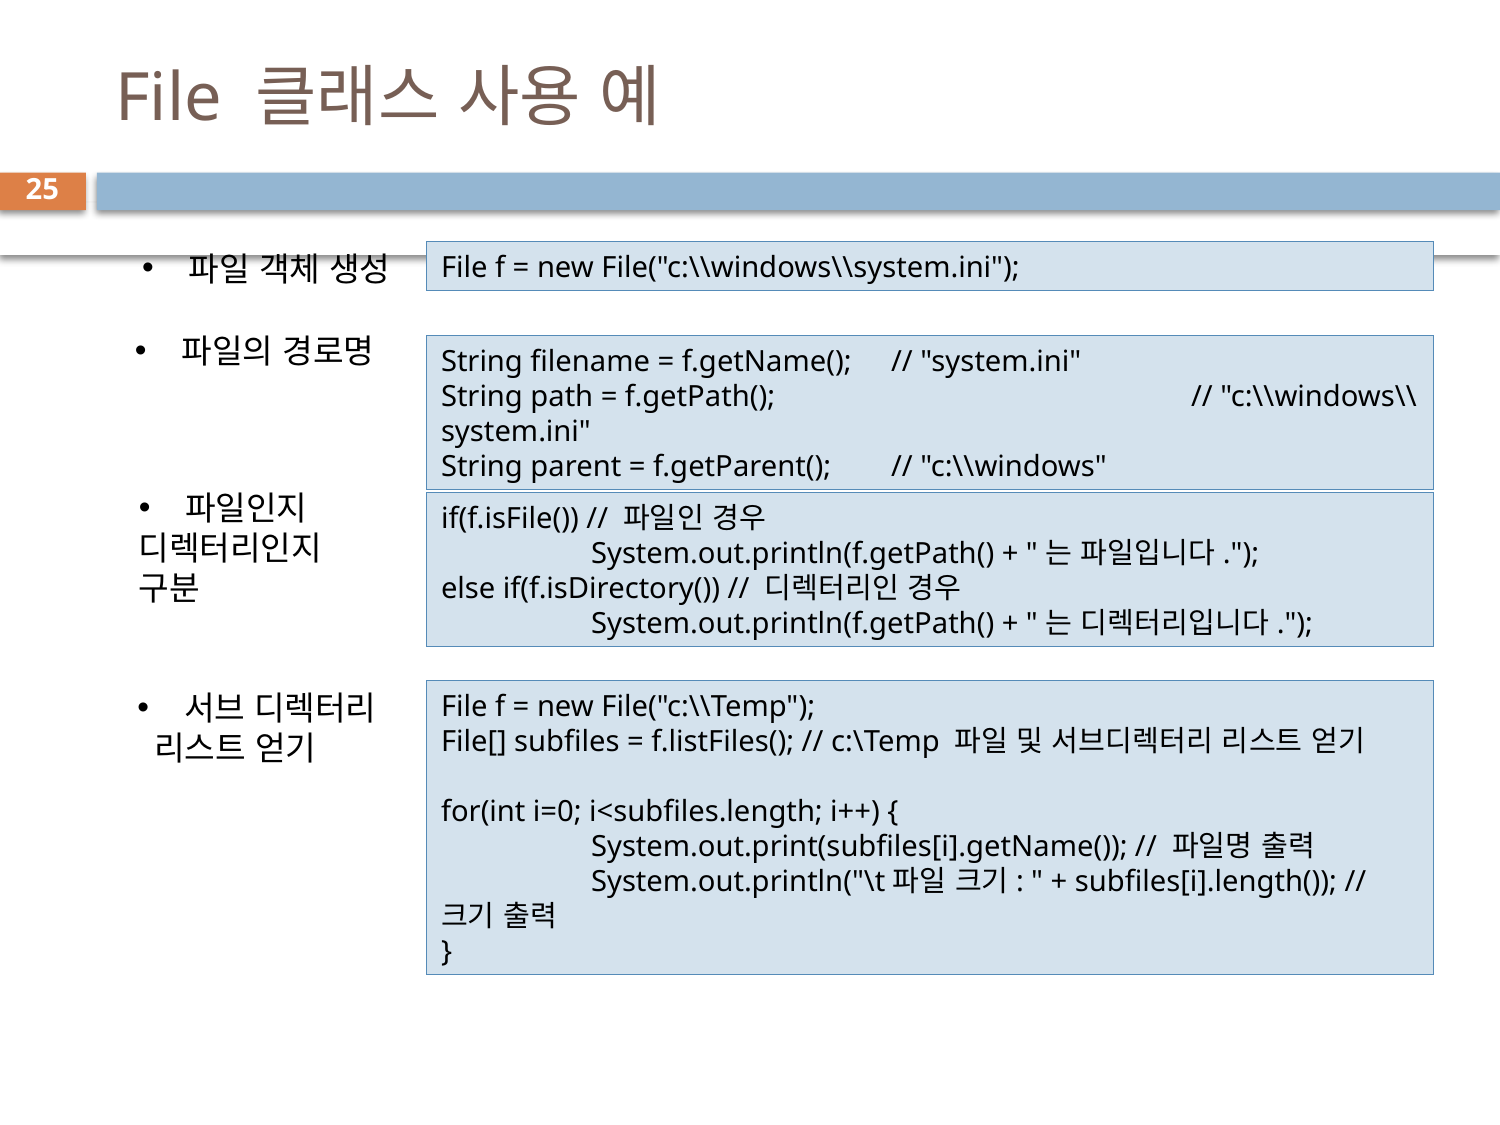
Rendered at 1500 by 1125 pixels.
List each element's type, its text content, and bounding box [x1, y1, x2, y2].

slide_number 25 [0, 170, 87, 211]
text_box 파일 객체 생성 [127, 240, 406, 295]
title File 클래스 사용 예 [100, 37, 1438, 149]
text_box File f = new File("c:\\windows\\system.ini"); [426, 241, 1434, 291]
text_box 파일인지 디렉터리인지 구분 [124, 479, 337, 615]
text_box 서브 디렉터리 리스트 얻기 [122, 680, 392, 775]
text_box 파일의 경로명 [120, 322, 389, 378]
text_box String filename = f.getName(); // "system.ini" String path = f.getPath(); // "c:\\windows\\system.ini" String parent = f.getParent(); // "c:\\windows" [426, 335, 1434, 490]
text_box if(f.isFile()) // 파일인 경우 System.out.println(f.getPath() + "는 파일입니다."); else if(f.isDirectory()) // 디렉터리인 경우 System.out.println(f.getPath() + "는 디렉터리입니다."); [426, 492, 1434, 647]
text_box File f = new File("c:\\Temp"); File[] subfiles = f.listFiles(); // c:\Temp 파일 및 서브디렉터리 리스트 얻기 for(int i=0; i<subfiles.length; i++) { System.out.print(subfiles[i].getName()); // 파일명 출력 System.out.println("\t파일 크기: " + subfiles[i].length()); // 크기 출력 } [426, 680, 1434, 975]
